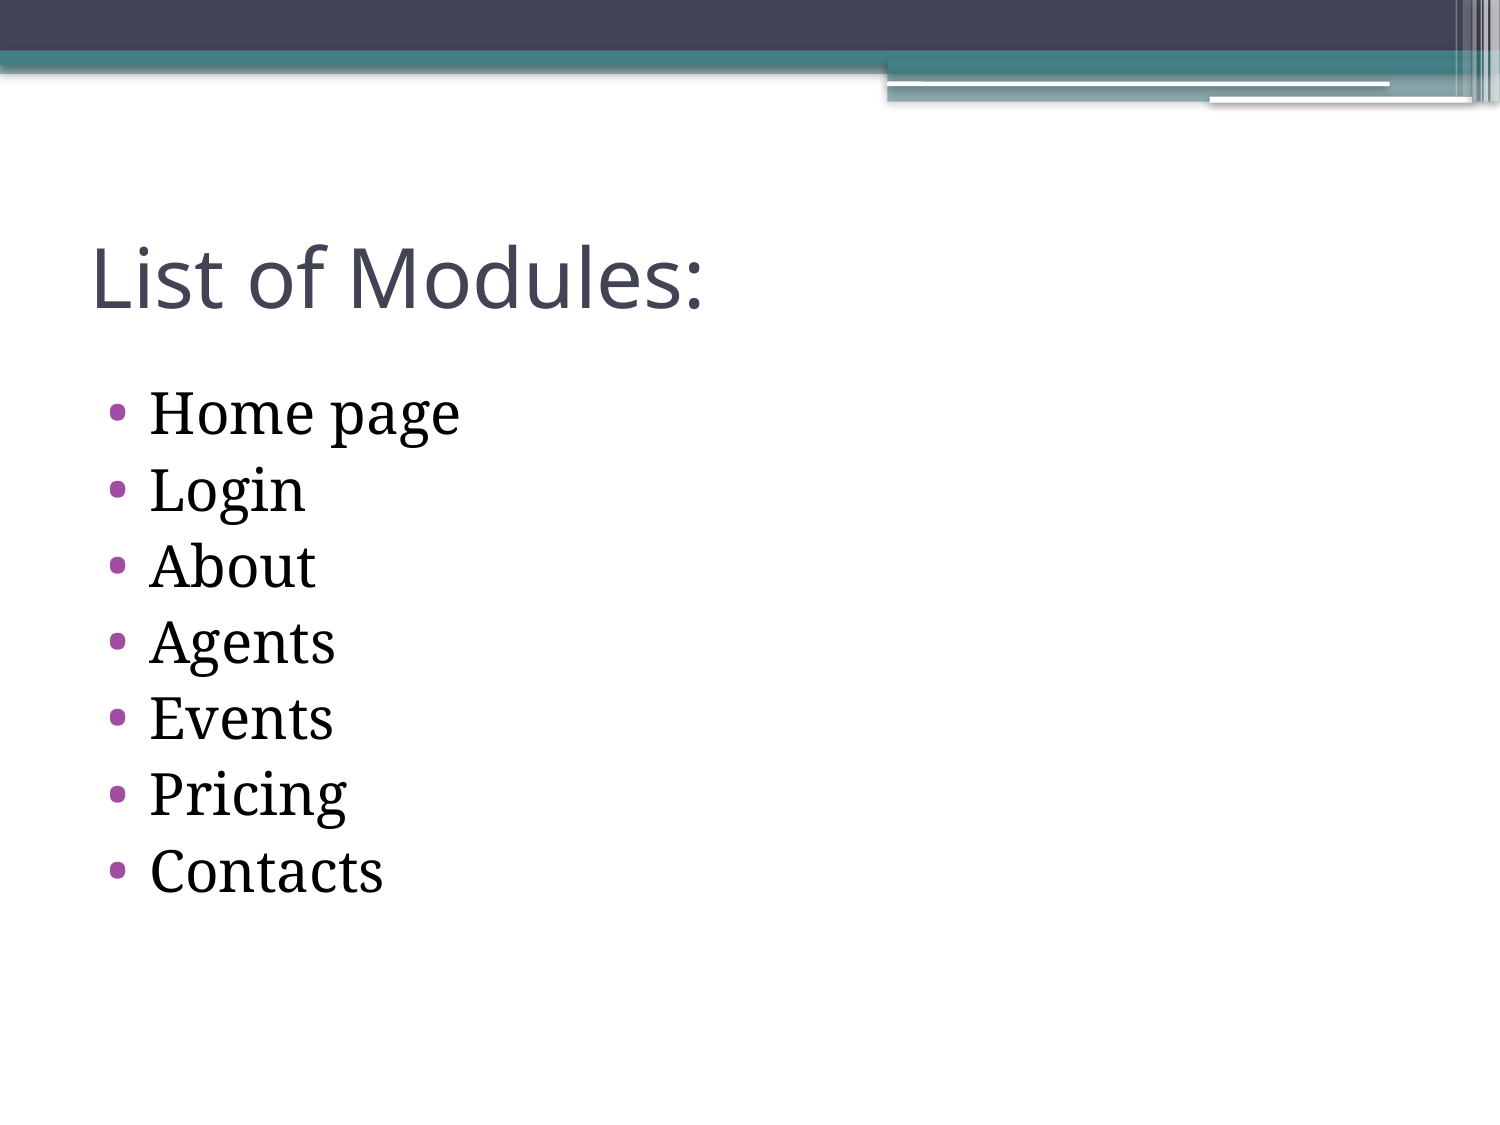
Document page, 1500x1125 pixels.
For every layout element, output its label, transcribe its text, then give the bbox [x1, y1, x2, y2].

title List of Modules: [75, 187, 1425, 363]
list Home page Login About Agents Events Pricing Contacts [75, 368, 1425, 1079]
